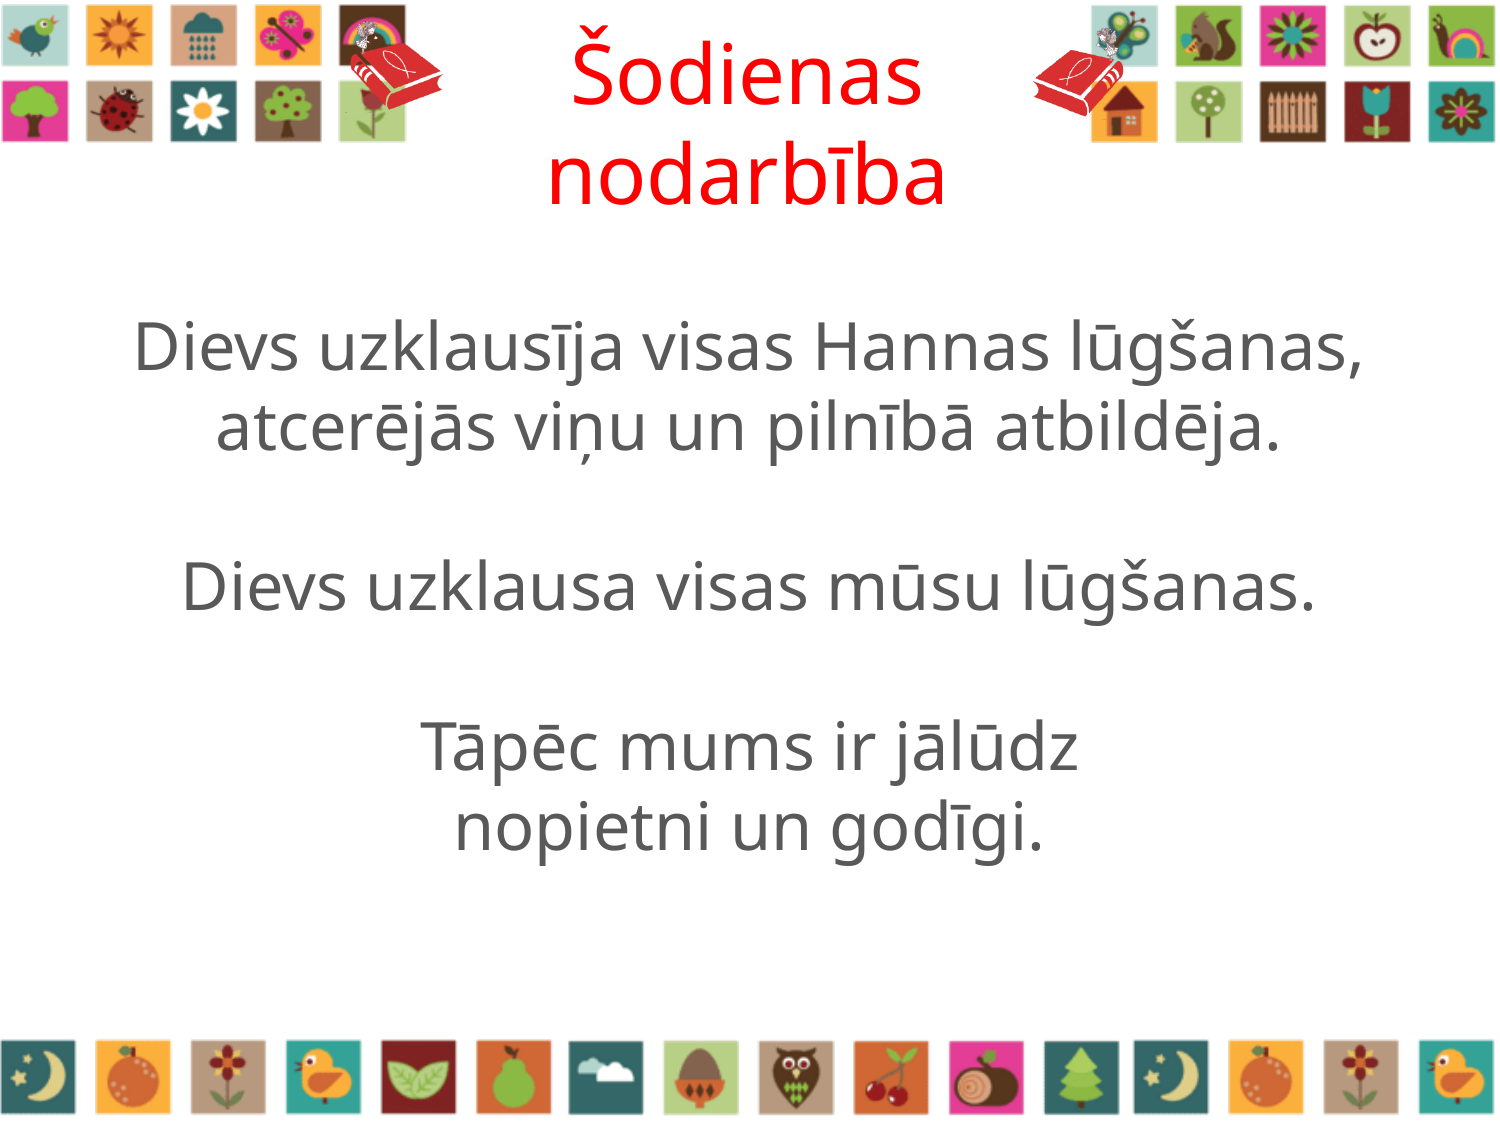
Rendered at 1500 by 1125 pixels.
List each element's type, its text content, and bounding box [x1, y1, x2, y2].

text_box Dievs uzklausīja visas Hannas lūgšanas, atcerējās viņu un pilnībā atbildēja. Dievs uzklausa visas mūsu lūgšanas. Tāpēc mums ir jālūdz nopietni un godīgi. [76, 296, 1424, 872]
picture [0, 3, 475, 150]
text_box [0, 1028, 1500, 1118]
picture [1001, 3, 1500, 150]
text_box Šodienas nodarbība [414, 13, 1080, 229]
